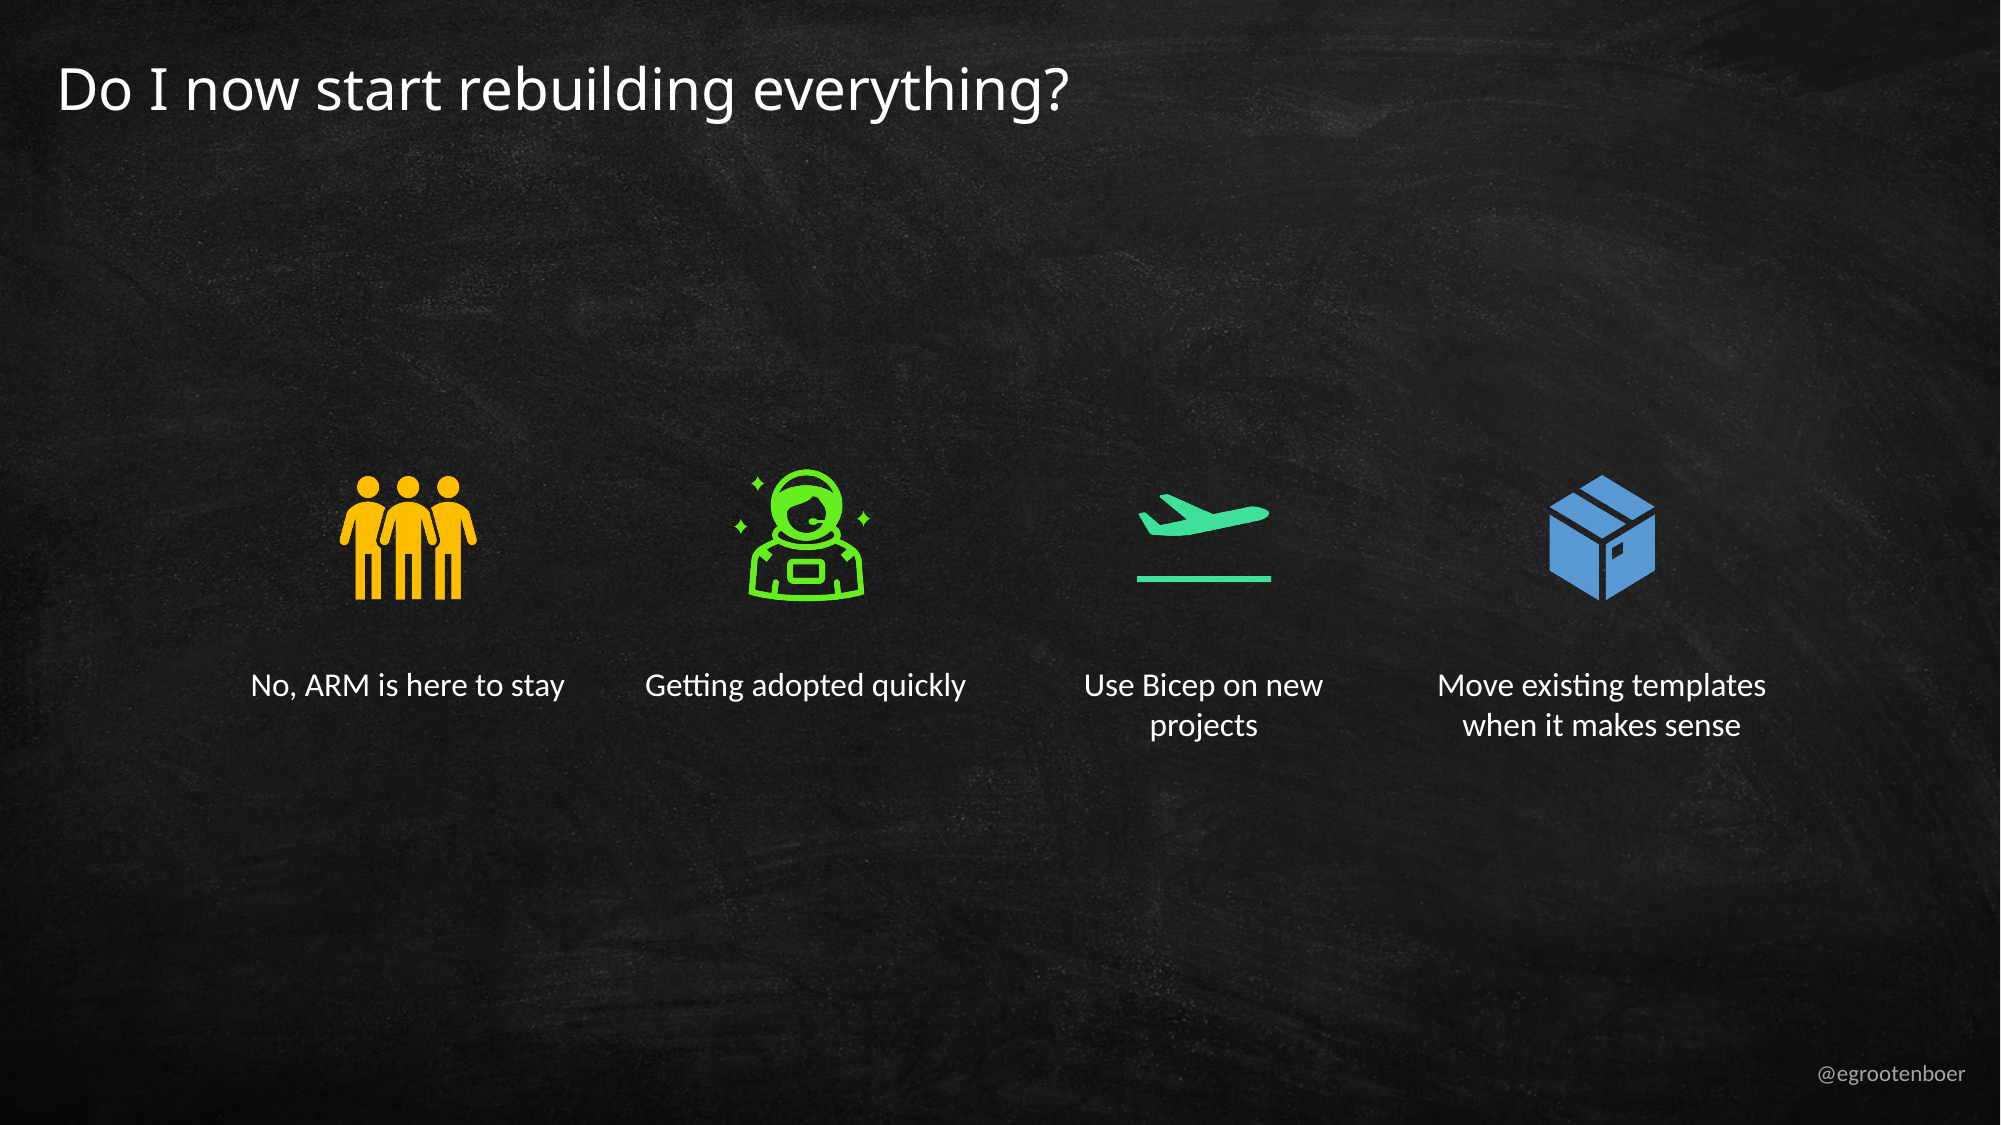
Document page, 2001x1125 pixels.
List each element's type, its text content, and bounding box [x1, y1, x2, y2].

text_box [161, 211, 1849, 1032]
title Do I now start rebuilding everything? [41, 12, 1981, 172]
picture [0, 0, 2001, 1125]
